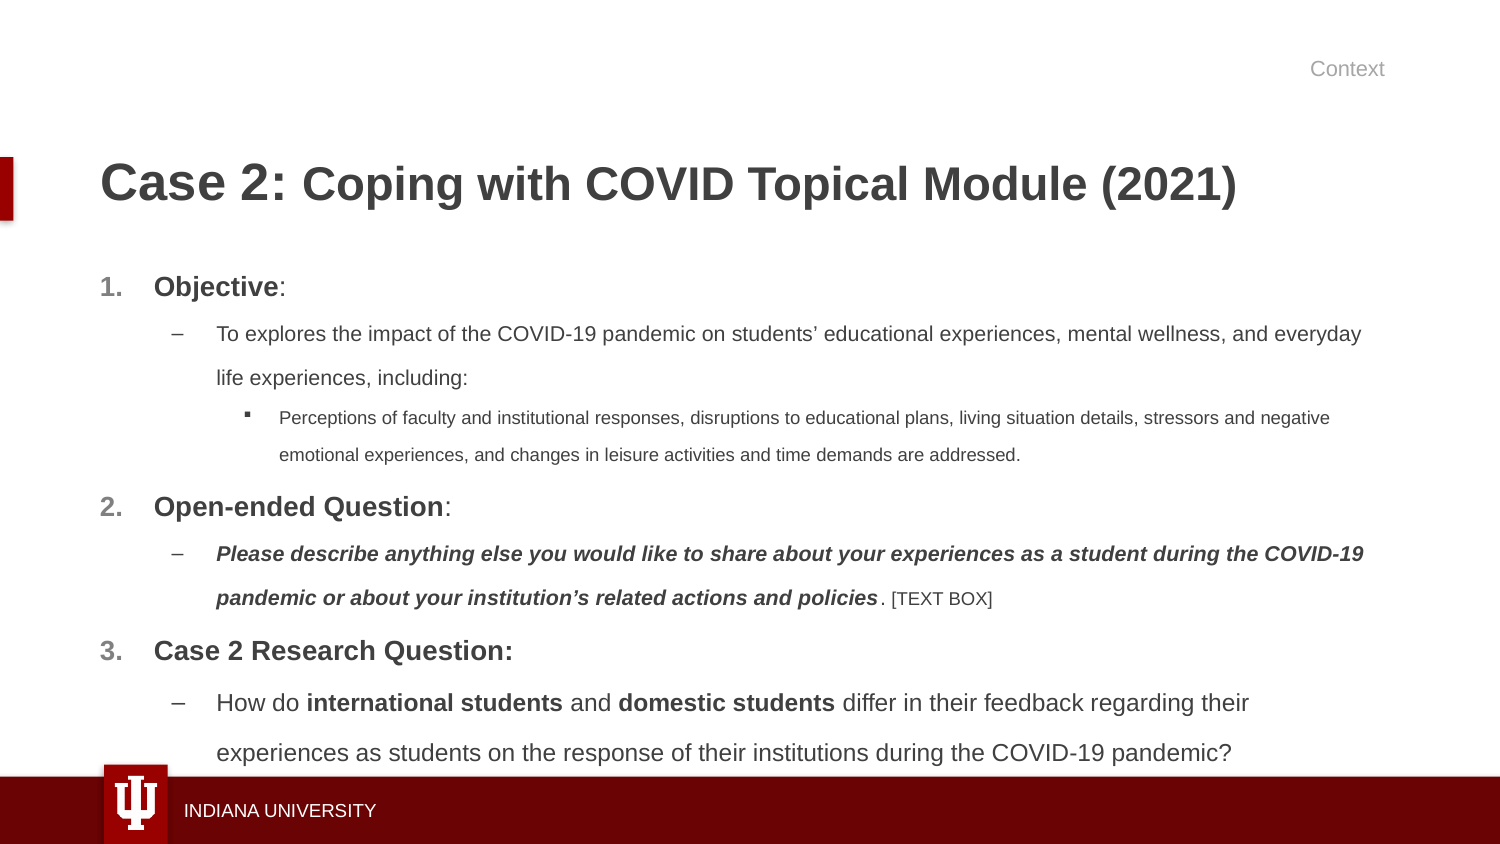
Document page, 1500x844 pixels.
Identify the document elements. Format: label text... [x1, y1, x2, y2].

title Case 2: Coping with COVID Topical Module (2021) [85, 124, 1500, 240]
list Objective: To explores the impact of the COVID-19 pandemic on students’ educational experiences, mental wellness, and everyday life experiences, including: Perceptions of faculty and institutional responses, disruptions to educational plans, living situation details, stressors and negative emotional experiences, and changes in leisure activities and time demands are addressed. Open-ended Question: Please describe anything else you would like to share about your experiences as a student during the COVID-19 pandemic or about your institution’s related actions and policies. [TEXT BOX] Case 2 Research Question: How do international students and domestic students differ in their feedback regarding their experiences as students on the response of their institutions during the COVID-19 pandemic? [85, 238, 1398, 779]
list Context [792, 46, 1400, 89]
